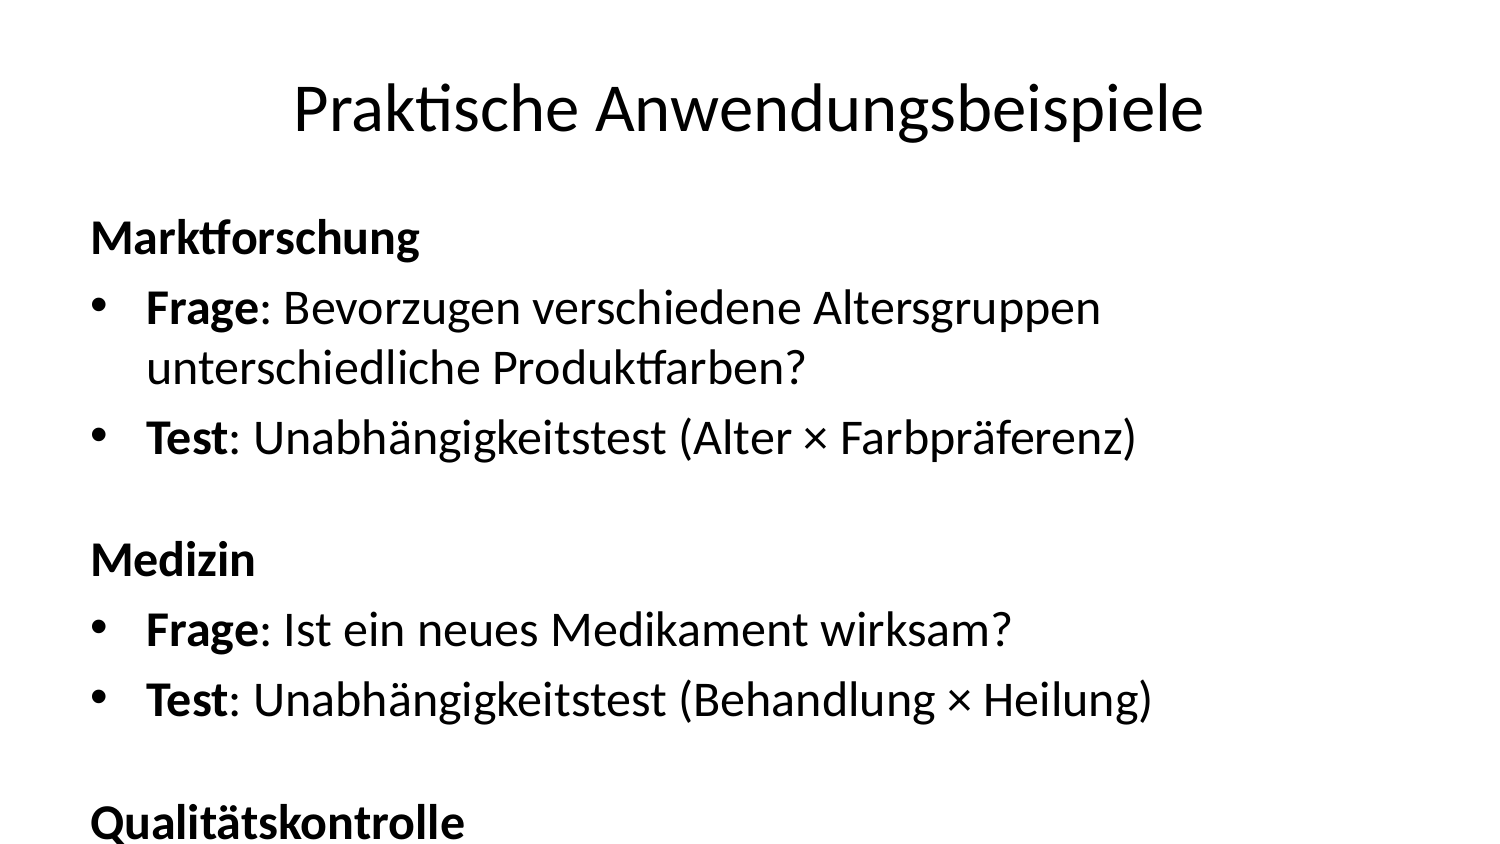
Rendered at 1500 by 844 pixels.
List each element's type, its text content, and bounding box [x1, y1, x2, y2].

list Marktforschung Frage: Bevorzugen verschiedene Altersgruppen unterschiedliche Produktfarben? Test: Unabhängigkeitstest (Alter × Farbpräferenz) Medizin Frage: Ist ein neues Medikament wirksam? Test: Unabhängigkeitstest (Behandlung × Heilung) Qualitätskontrolle Frage: Produziert eine Maschine gleichmäßig? Test: Anpassungstest (beobachtete vs erwartete Produktverteilung) [75, 196, 1425, 754]
title Praktische Anwendungsbeispiele [75, 33, 1425, 175]
